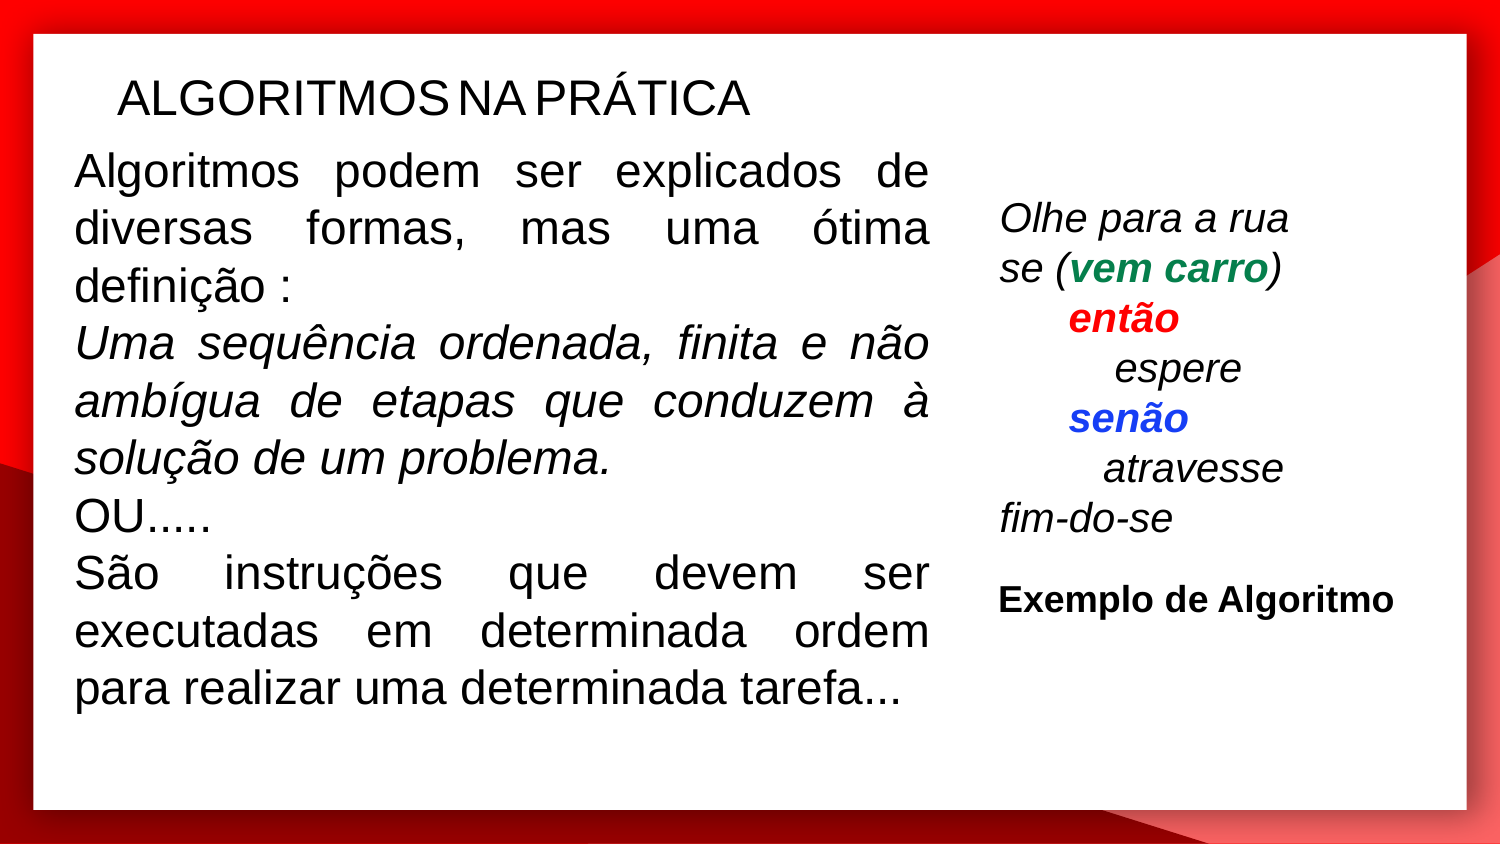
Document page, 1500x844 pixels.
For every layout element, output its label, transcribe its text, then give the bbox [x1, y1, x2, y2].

text_box Olhe para a rua se (vem carro) então espere senão atravesse fim-do-se [984, 183, 1433, 549]
list Algoritmos podem ser explicados de diversas formas, mas uma ótima definição : Uma sequência ordenada, finita e não ambígua de etapas que conduzem à solução de um problema. OU..... São instruções que devem ser executadas em determinada ordem para realizar uma determinada tarefa... [38, 124, 947, 763]
text_box Exemplo de Algoritmo [957, 559, 1436, 635]
title ALGORITMOS NA PRÁTICA [102, 48, 811, 124]
